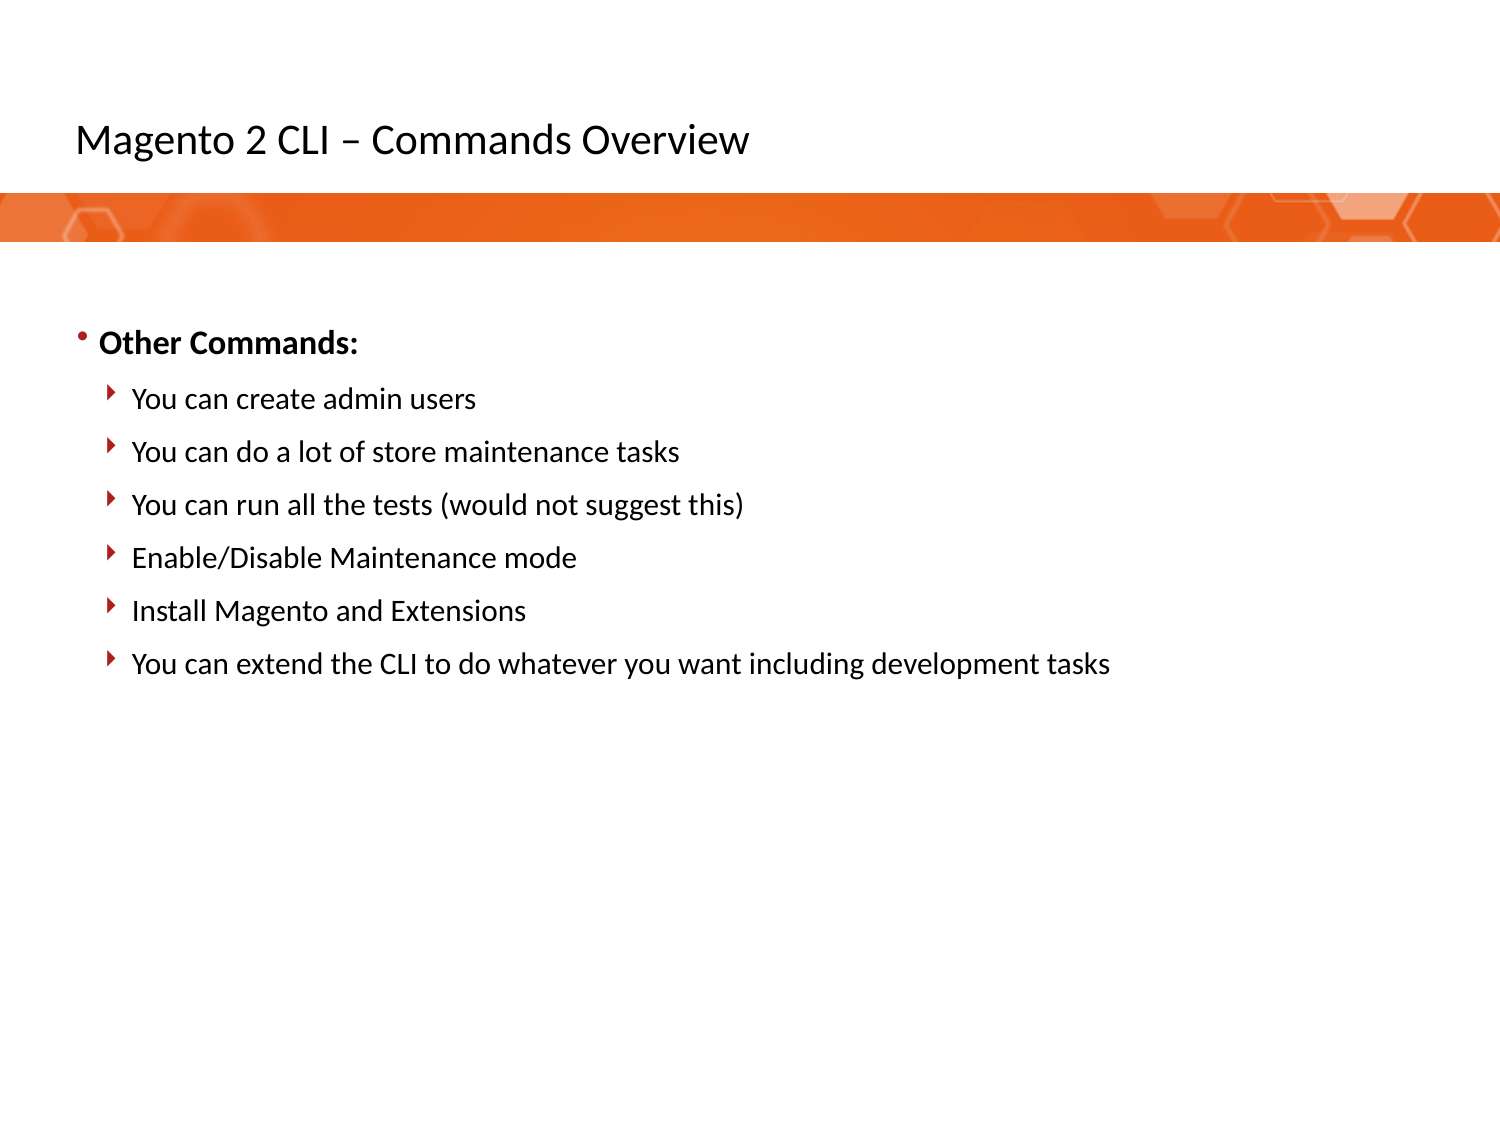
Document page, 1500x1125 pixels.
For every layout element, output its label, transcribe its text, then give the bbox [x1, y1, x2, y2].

list Other Commands: You can create admin users You can do a lot of store maintenance tasks You can run all the tests (would not suggest this) Enable/Disable Maintenance mode Install Magento and Extensions You can extend the CLI to do whatever you want including development tasks [76, 312, 1428, 999]
title Magento 2 CLI – Commands Overview [74, 49, 1426, 171]
